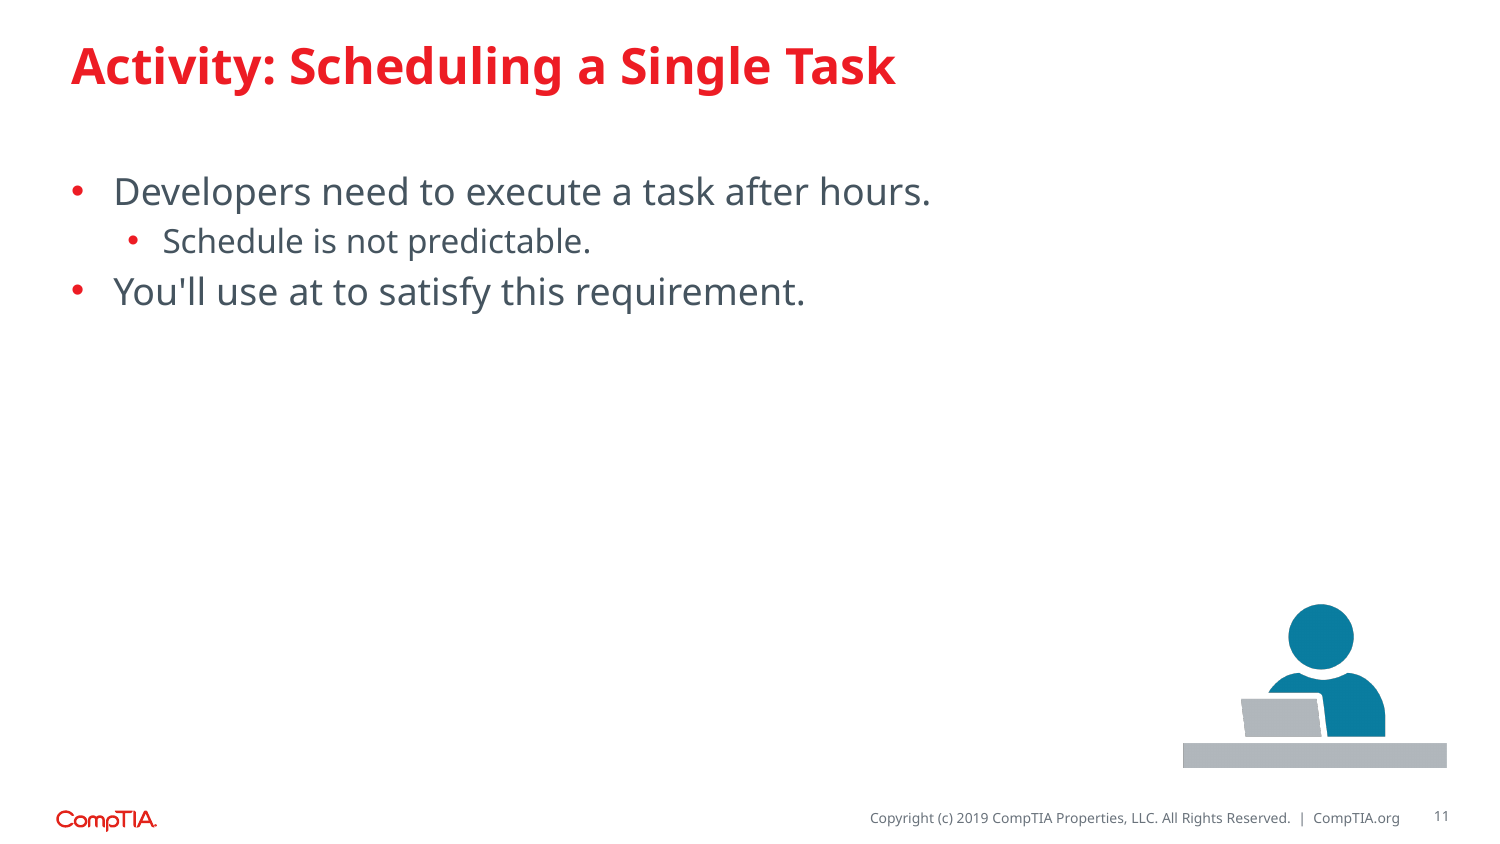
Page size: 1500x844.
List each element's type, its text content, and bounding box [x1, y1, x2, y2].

slide_number 11 [1407, 800, 1450, 835]
title Activity: Scheduling a Single Task [56, 12, 1350, 117]
list Developers need to execute a task after hours. Schedule is not predictable. You'll use at to satisfy this requirement. [56, 160, 1444, 768]
